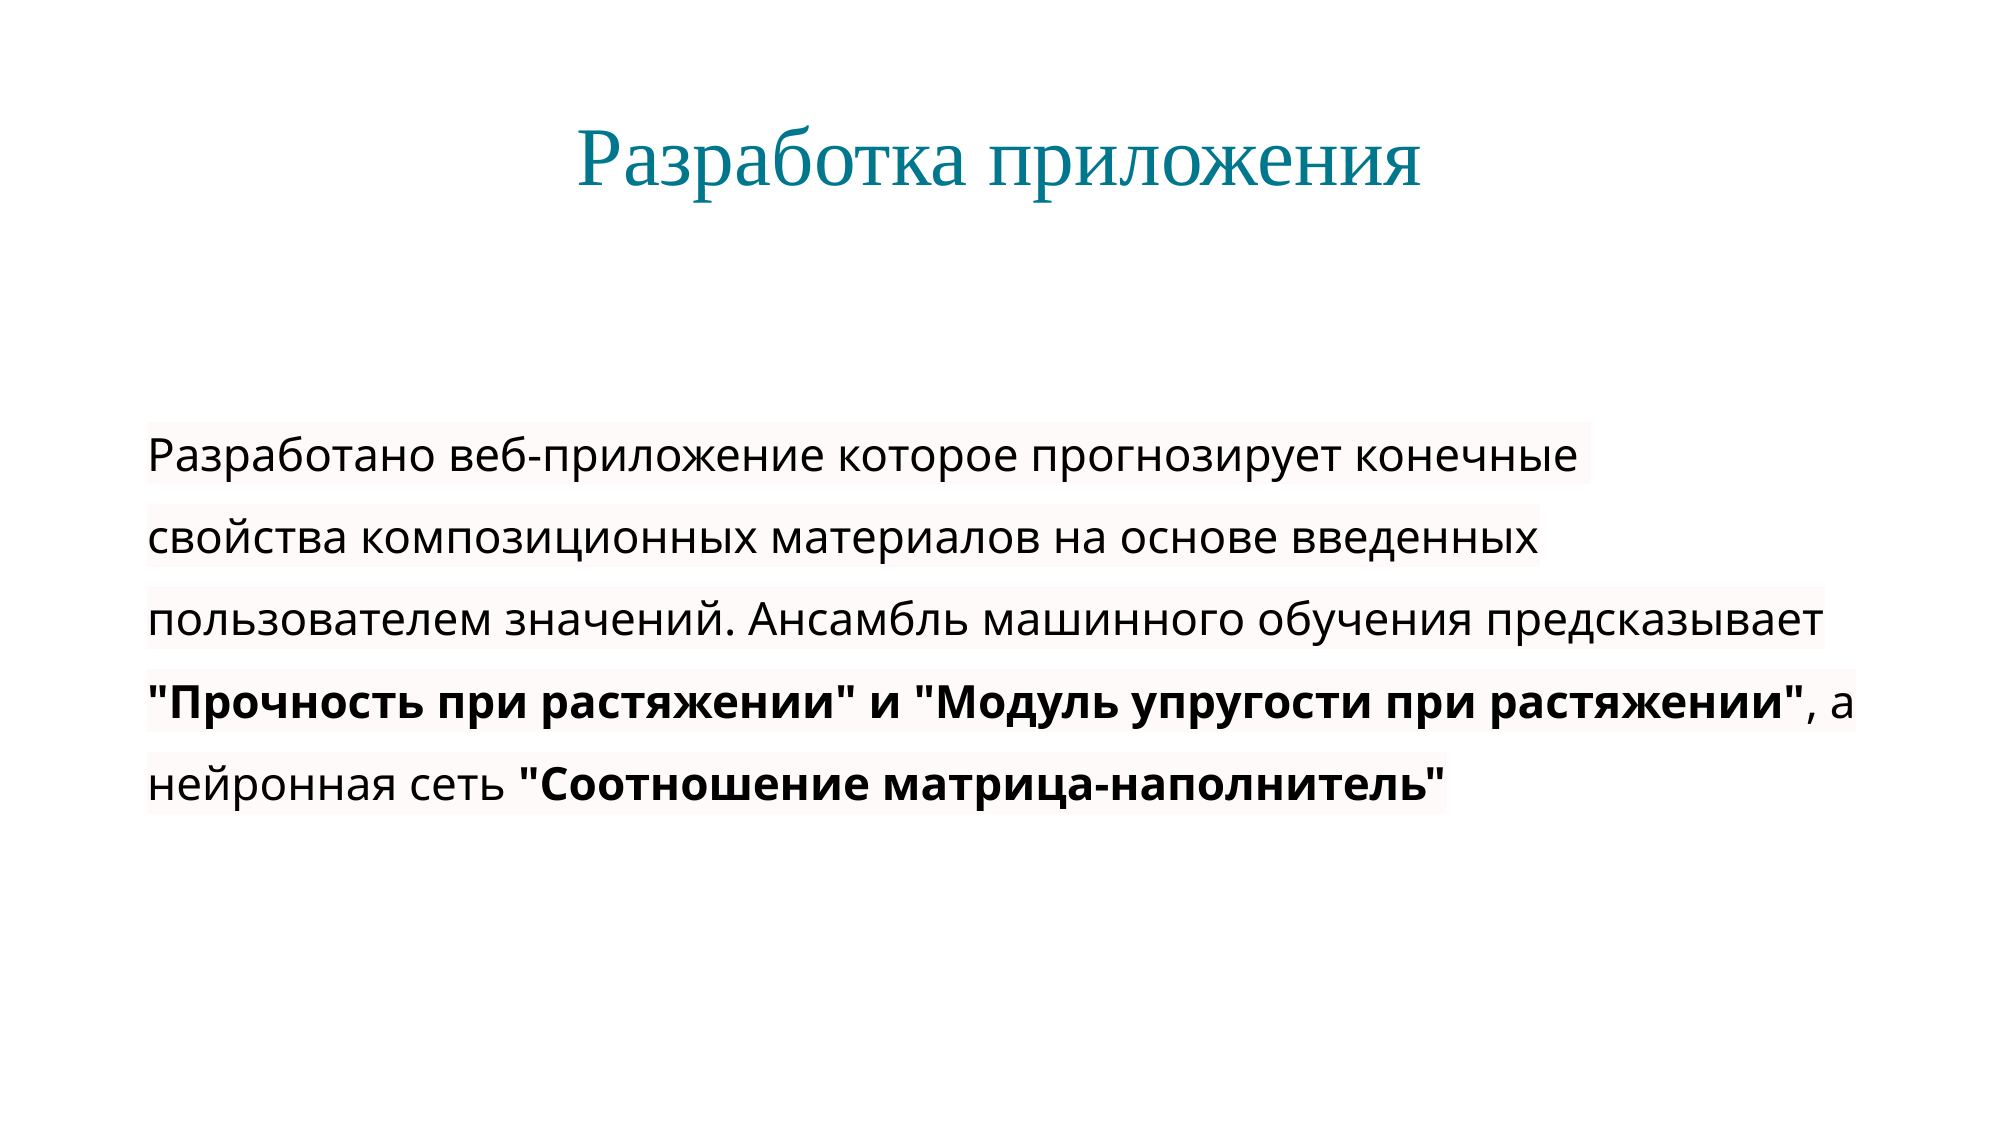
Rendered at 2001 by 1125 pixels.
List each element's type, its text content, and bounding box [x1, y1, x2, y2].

title Разработка приложения [68, 97, 1932, 223]
list Разработано веб-приложение которое прогнозирует конечные свойства композиционных материалов на основе введенных пользователем значений. Ансамбль машинного обучения предсказывает "Прочность при растяжении" и "Модуль упругости при растяжении", а нейронная сеть "Соотношение матрица-наполнитель" [52, 377, 1916, 1125]
